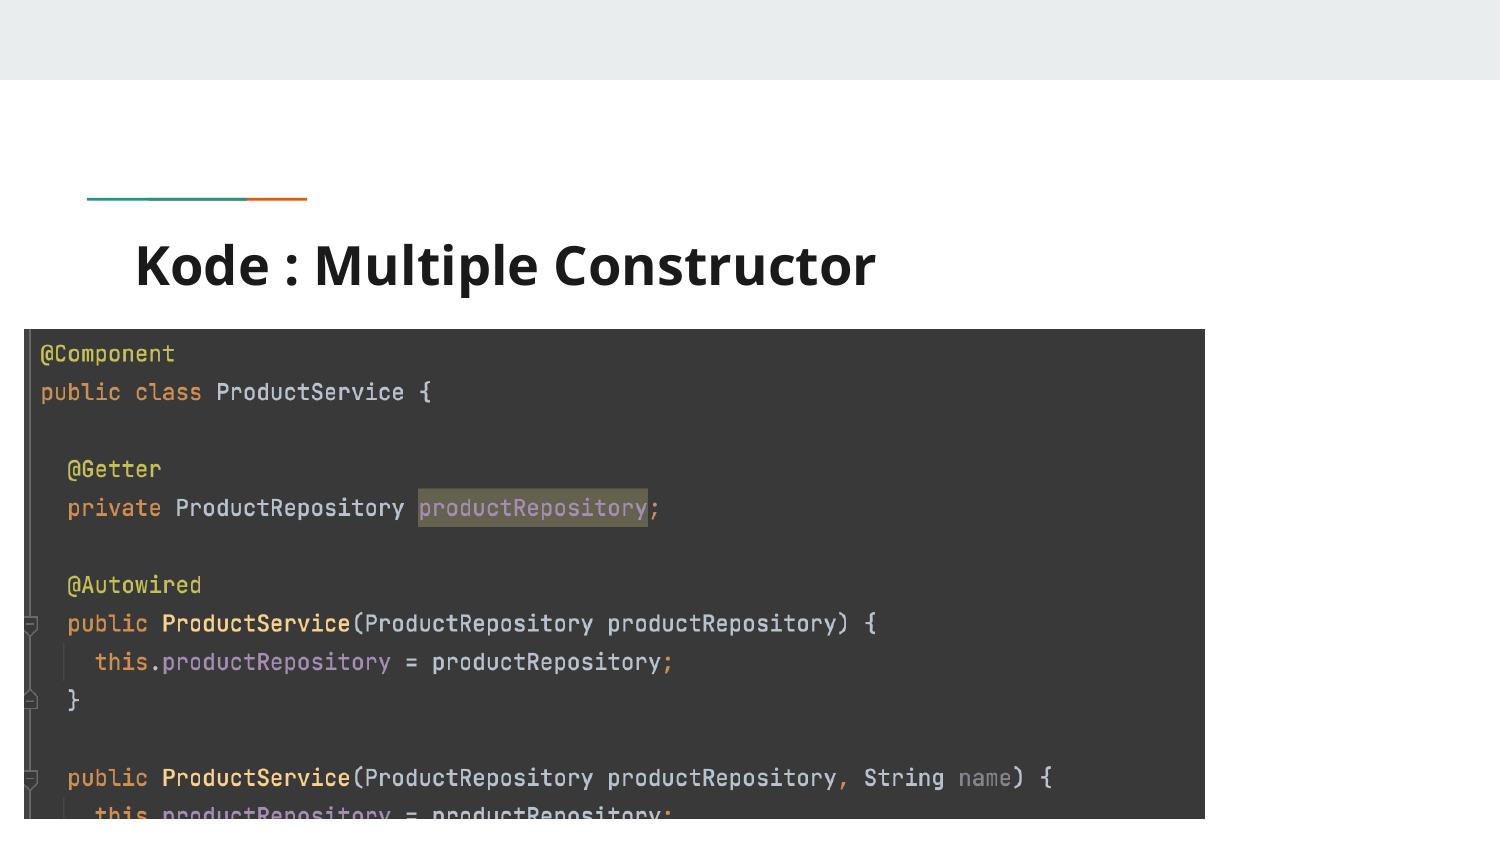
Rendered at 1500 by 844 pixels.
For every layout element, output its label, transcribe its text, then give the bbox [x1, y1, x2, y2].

picture [24, 328, 1206, 819]
title Kode : Multiple Constructor [119, 216, 1381, 305]
